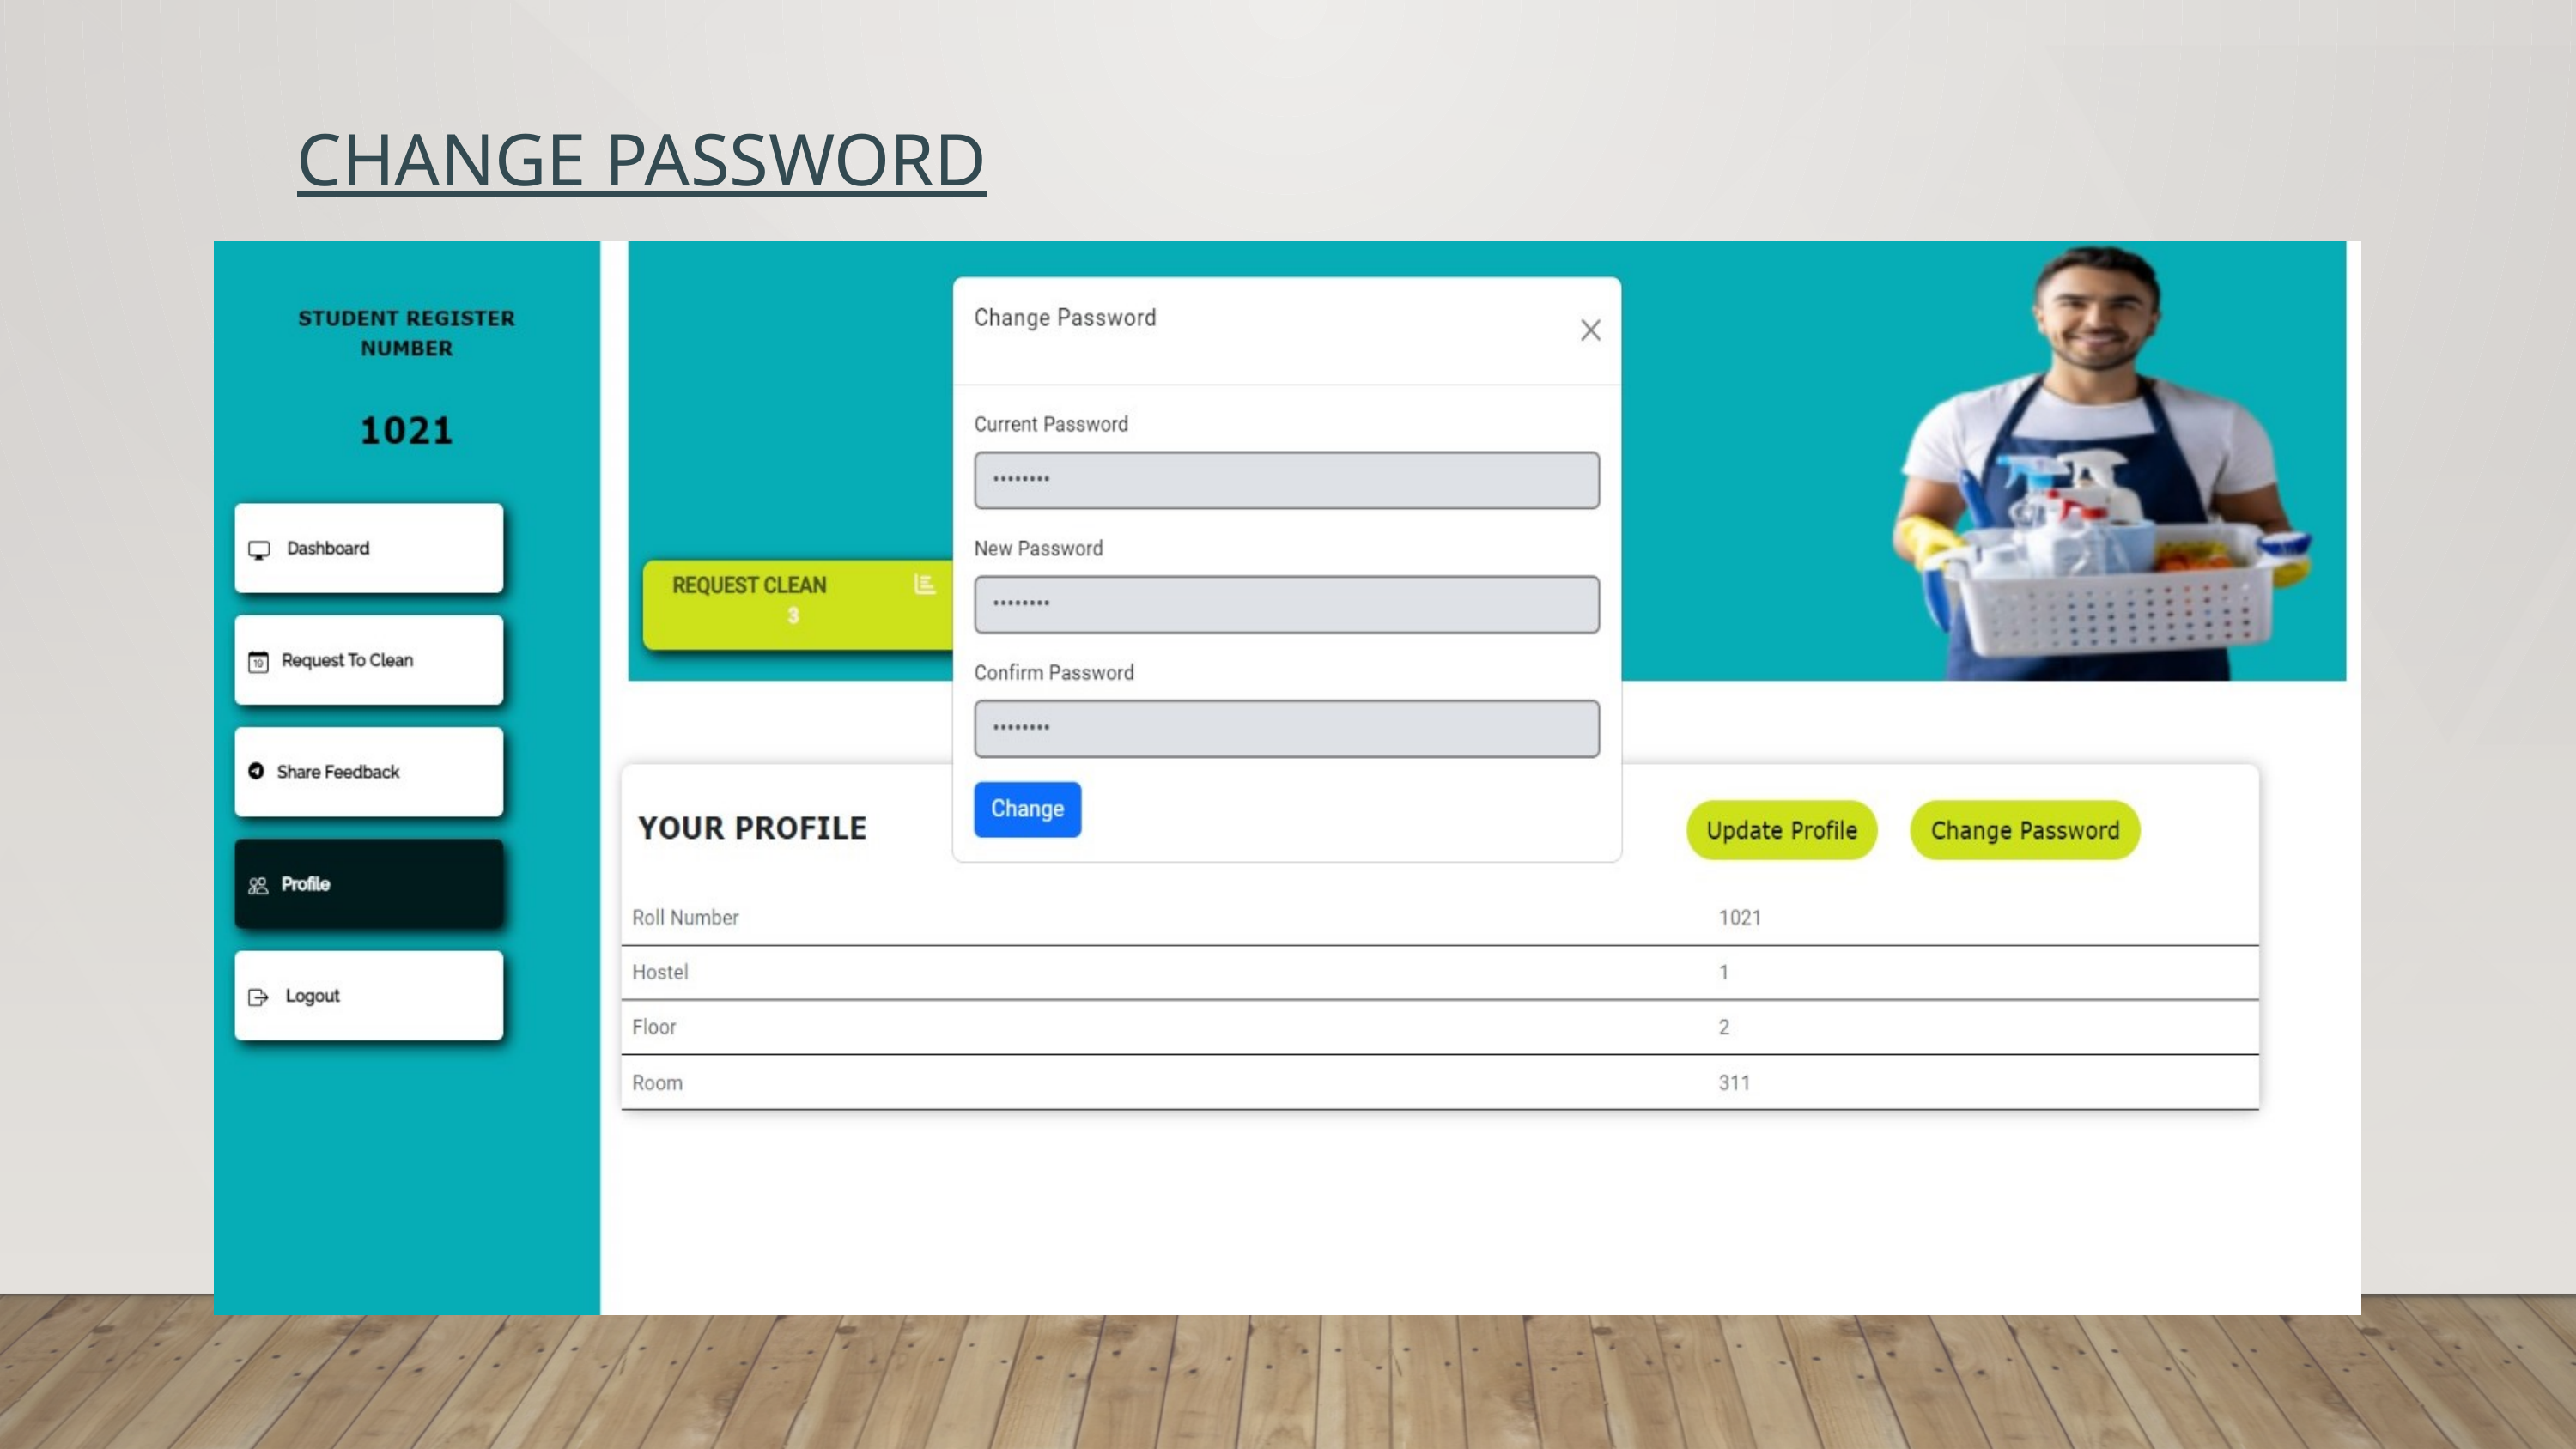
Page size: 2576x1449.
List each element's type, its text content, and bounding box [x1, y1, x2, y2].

text_box CHANGE PASSWORD [167, 80, 1117, 201]
picture [214, 241, 2362, 1315]
text_box [0, 0, 2576, 1449]
